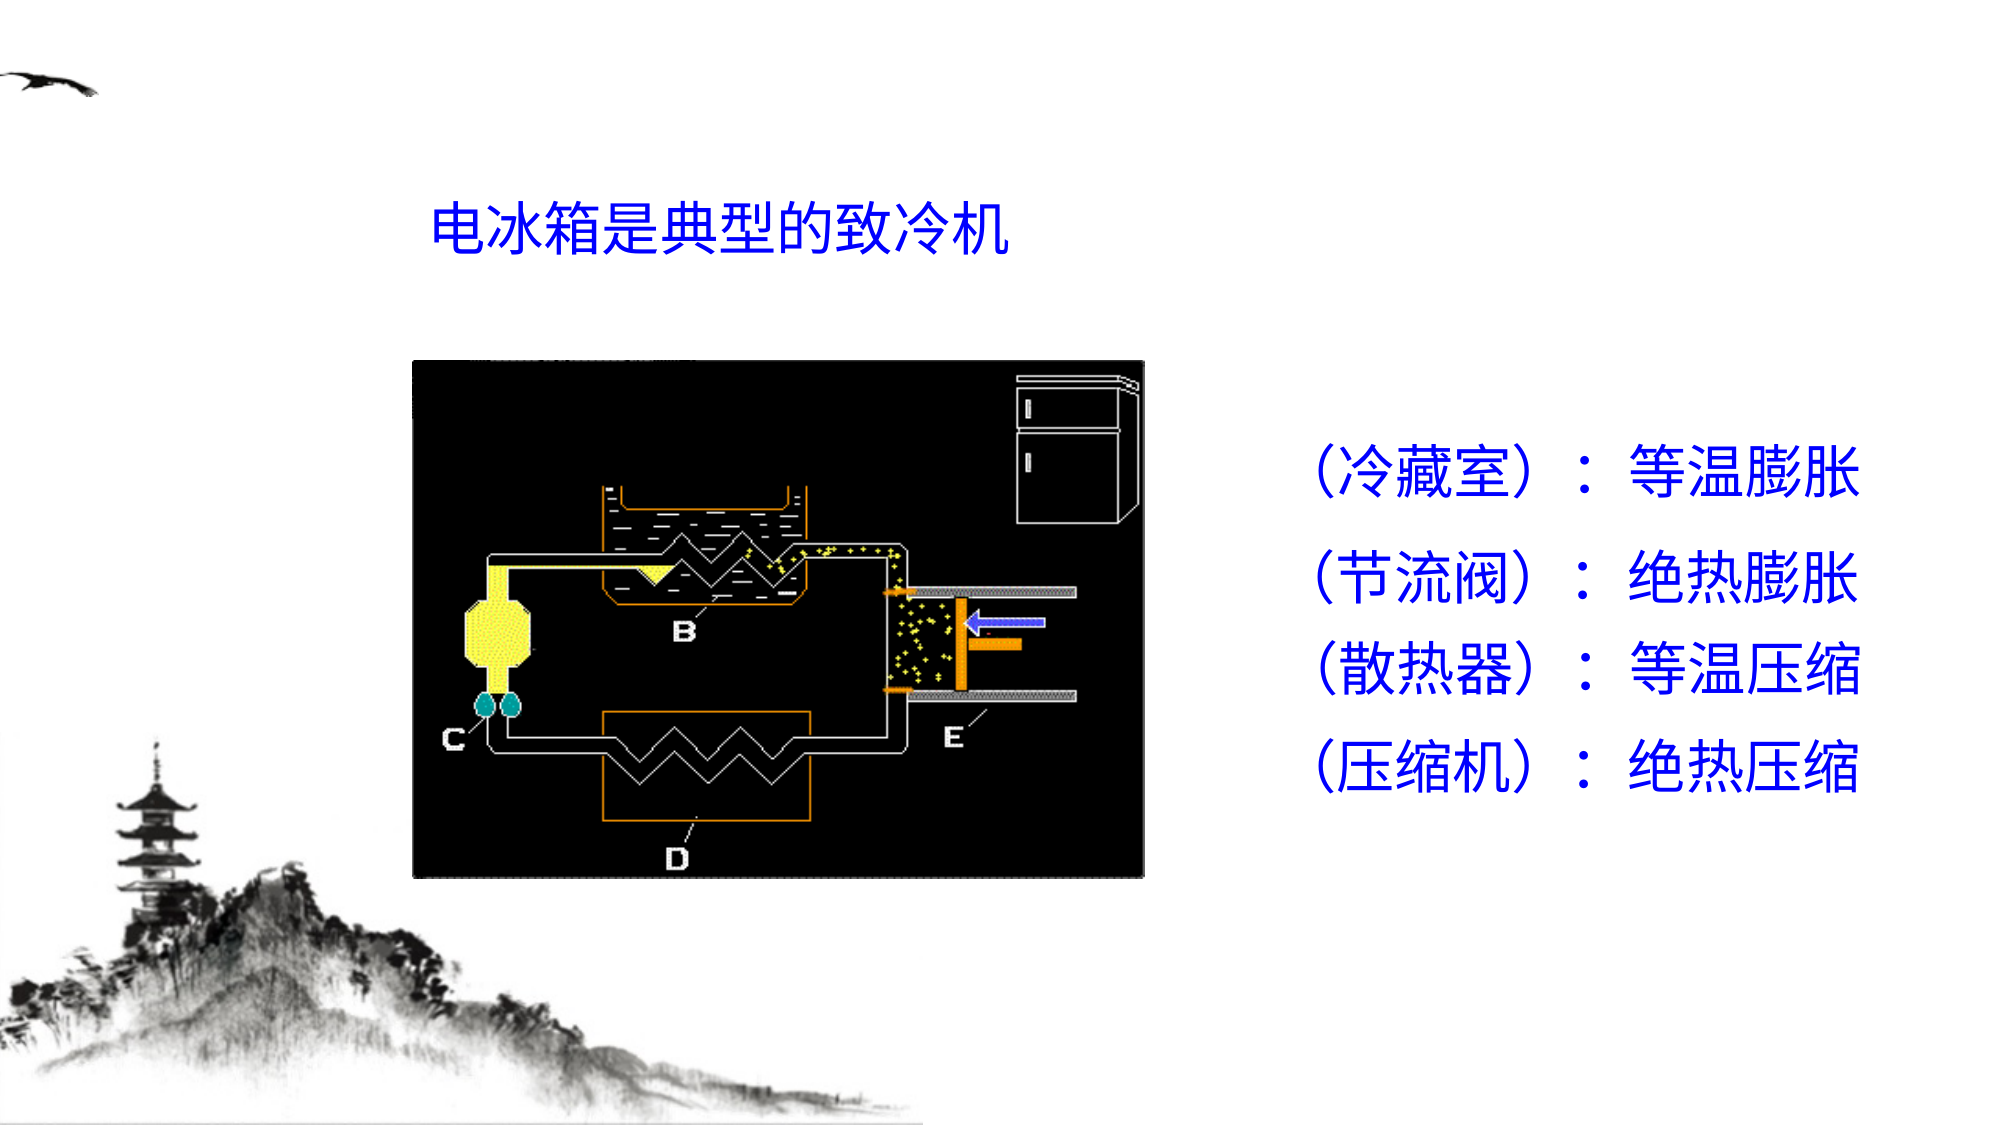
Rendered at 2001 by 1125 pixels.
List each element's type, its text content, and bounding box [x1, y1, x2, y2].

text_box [1234, 427, 1909, 809]
text_box 电冰箱是典型的致冷机 [412, 184, 1159, 270]
picture [0, 360, 1145, 1125]
picture [0, 3, 99, 97]
